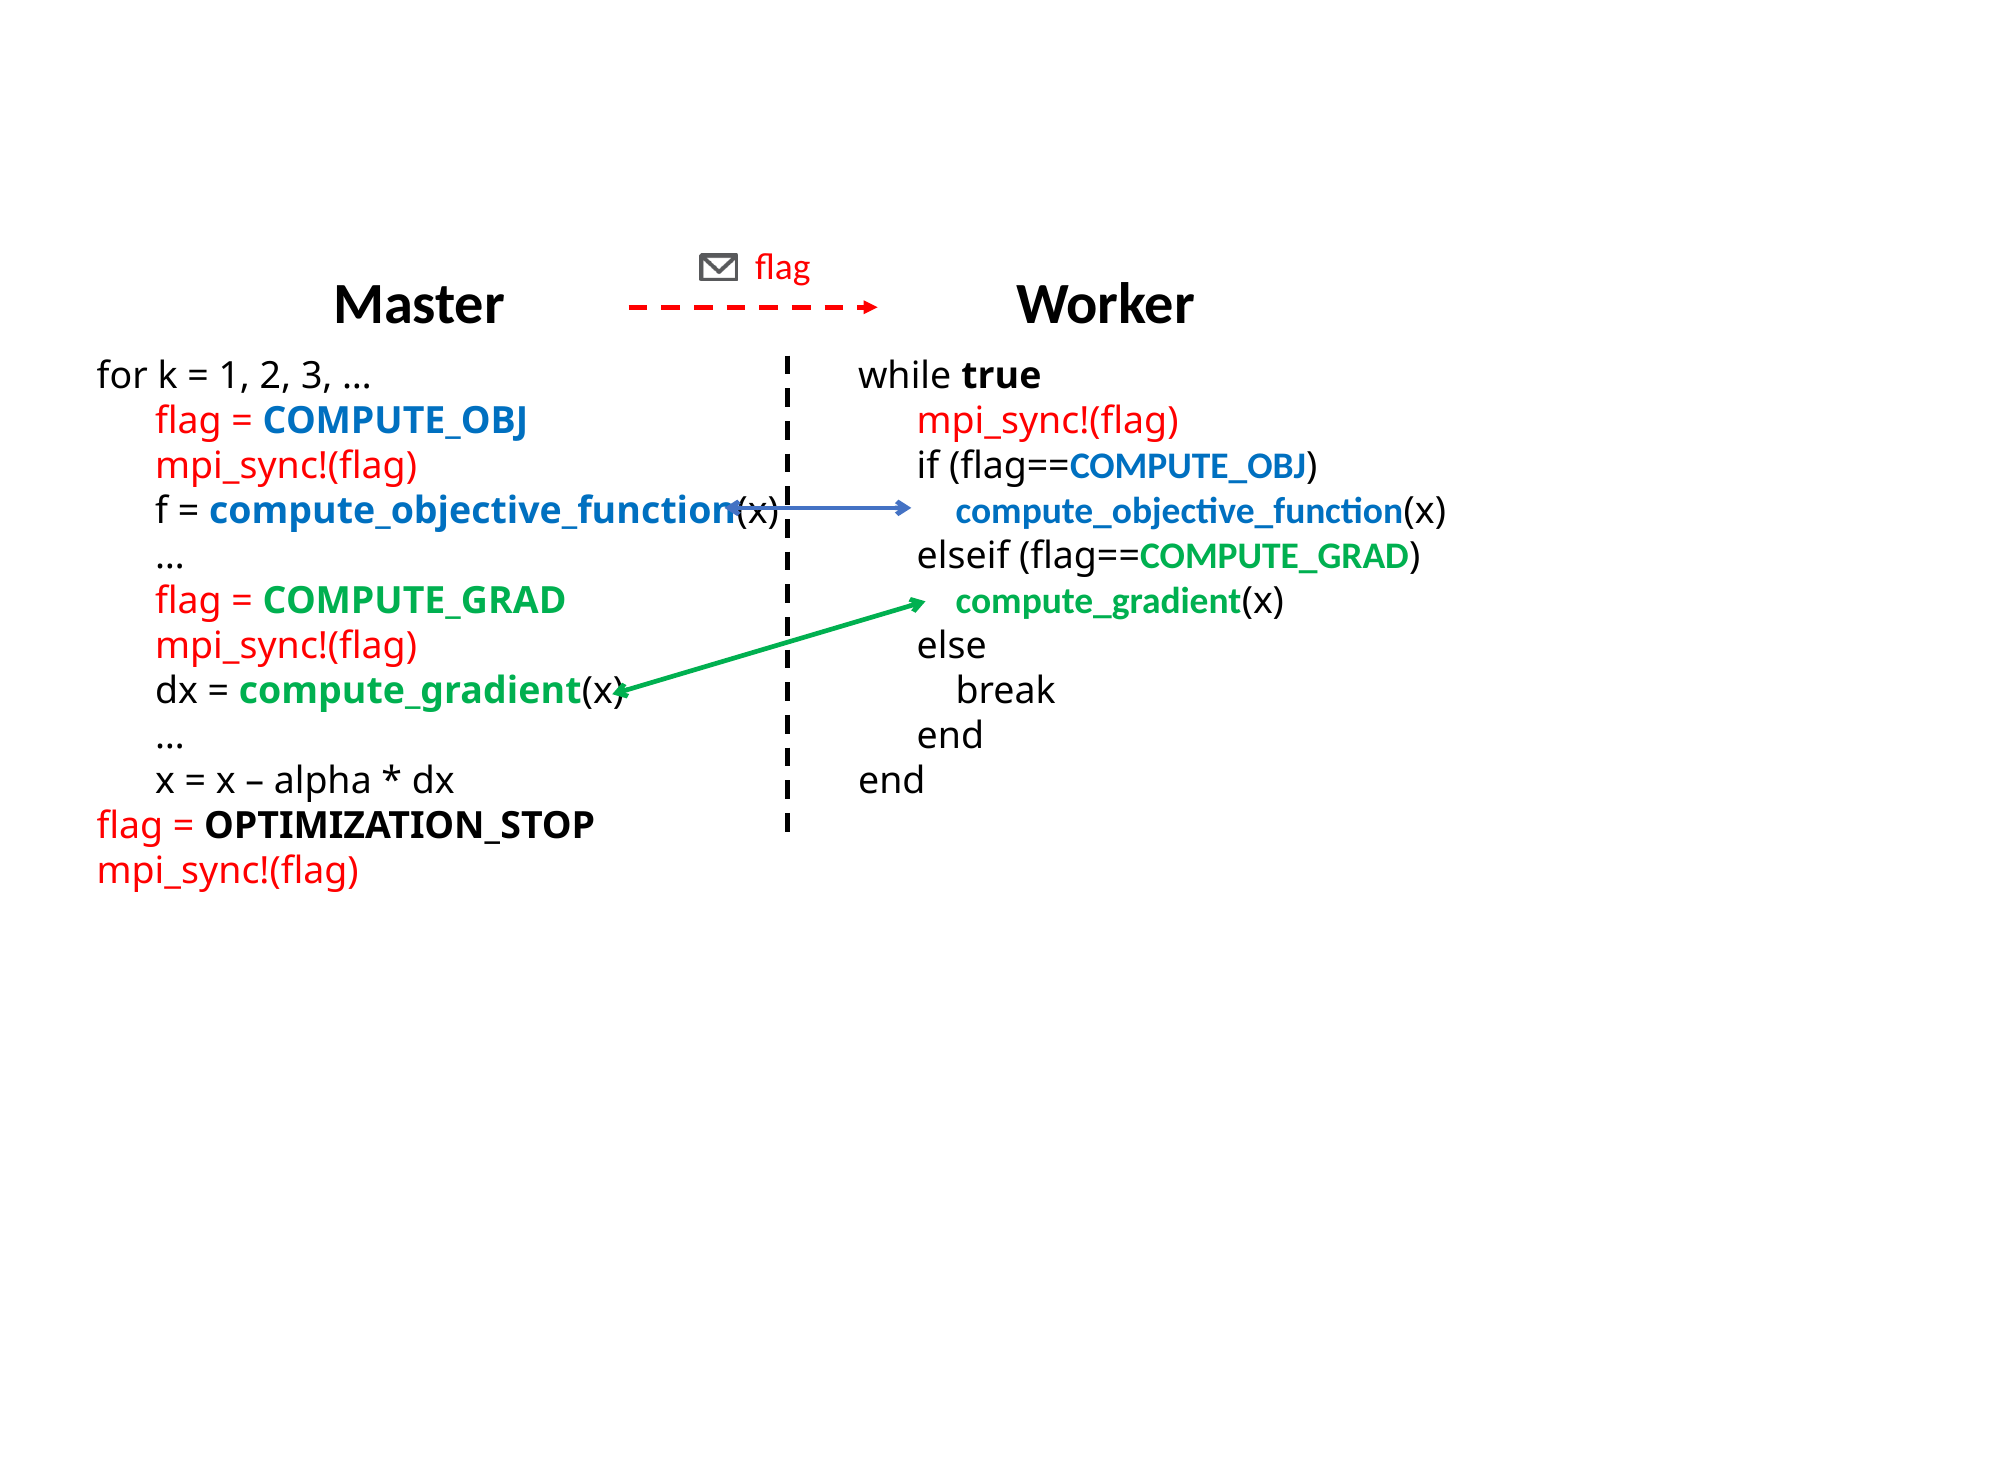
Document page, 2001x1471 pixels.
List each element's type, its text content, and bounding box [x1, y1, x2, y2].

text_box flag [740, 235, 826, 295]
text_box Worker [1001, 257, 1210, 343]
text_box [612, 601, 926, 695]
text_box for k = 1, 2, 3, … flag = COMPUTE_OBJ mpi_sync!(flag) f = compute_objective_function(x) … flag = COMPUTE_GRAD mpi_sync!(flag) dx = compute_gradient(x) … x = x – alpha * dx flag = OPTIMIZATION_STOP mpi_sync!(flag) [81, 343, 794, 899]
picture [699, 253, 738, 281]
text_box Master [318, 257, 520, 343]
text_box while true mpi_sync!(flag) if (flag==COMPUTE_OBJ) compute_objective_function(x) elseif (flag==COMPUTE_GRAD) compute_gradient(x) else break end end [843, 343, 1461, 809]
